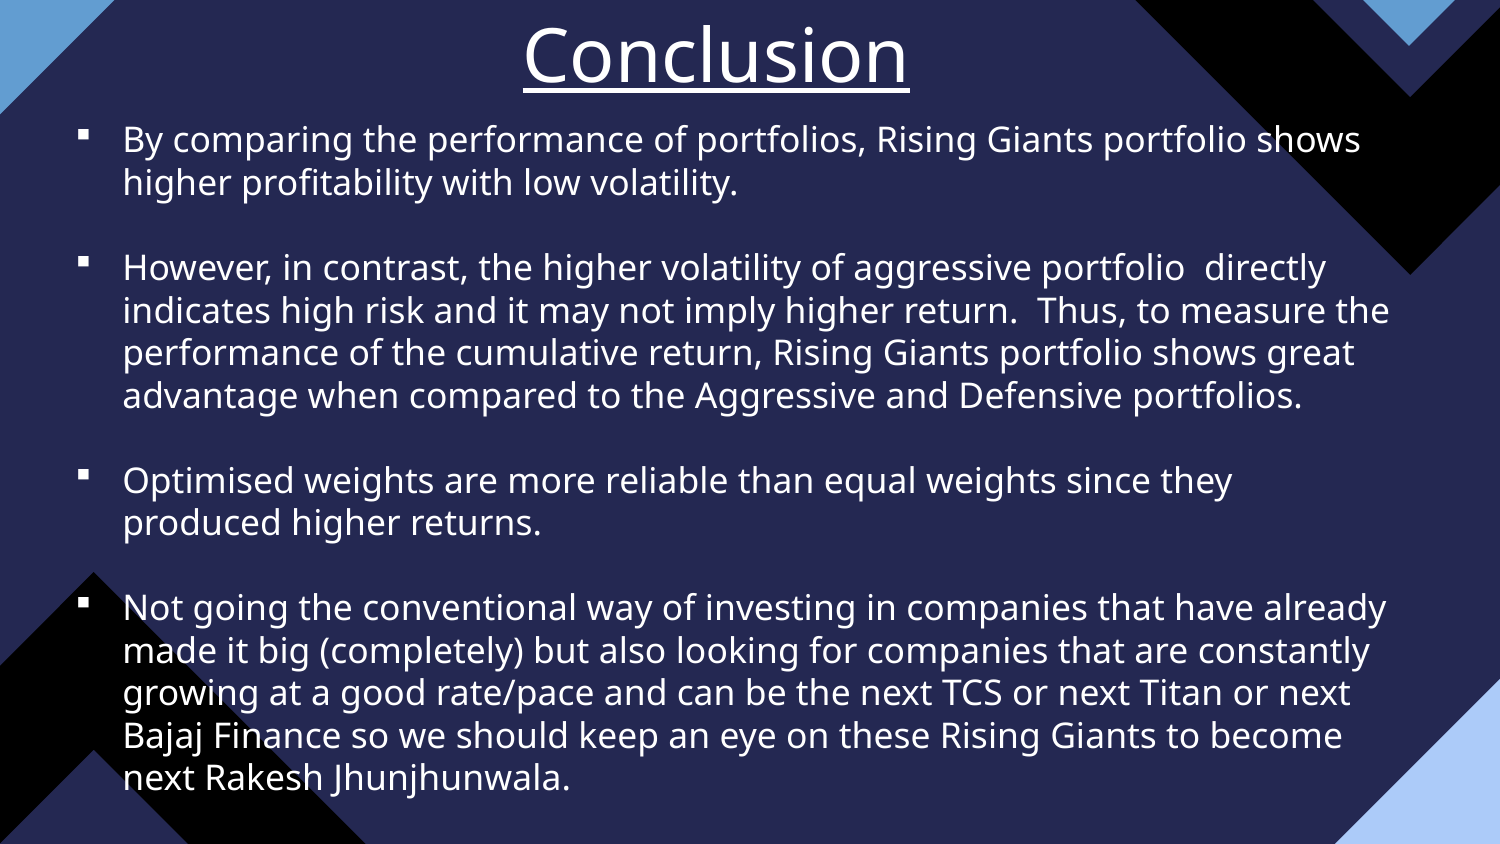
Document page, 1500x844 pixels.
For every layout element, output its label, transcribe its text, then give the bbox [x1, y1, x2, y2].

text_box By comparing the performance of portfolios, Rising Giants portfolio shows higher profitability with low volatility. However, in contrast, the higher volatility of aggressive portfolio directly indicates high risk and it may not imply higher return. Thus, to measure the performance of the cumulative return, Rising Giants portfolio shows great advantage when compared to the Aggressive and Defensive portfolios. Optimised weights are more reliable than equal weights since they produced higher returns. Not going the conventional way of investing in companies that have already made it big (completely) but also looking for companies that are constantly growing at a good rate/pace and can be the next TCS or next Titan or next Bajaj Finance so we should keep an eye on these Rising Giants to become next Rakesh Jhunjhunwala. [60, 110, 1416, 806]
text_box Conclusion [507, 0, 1094, 105]
